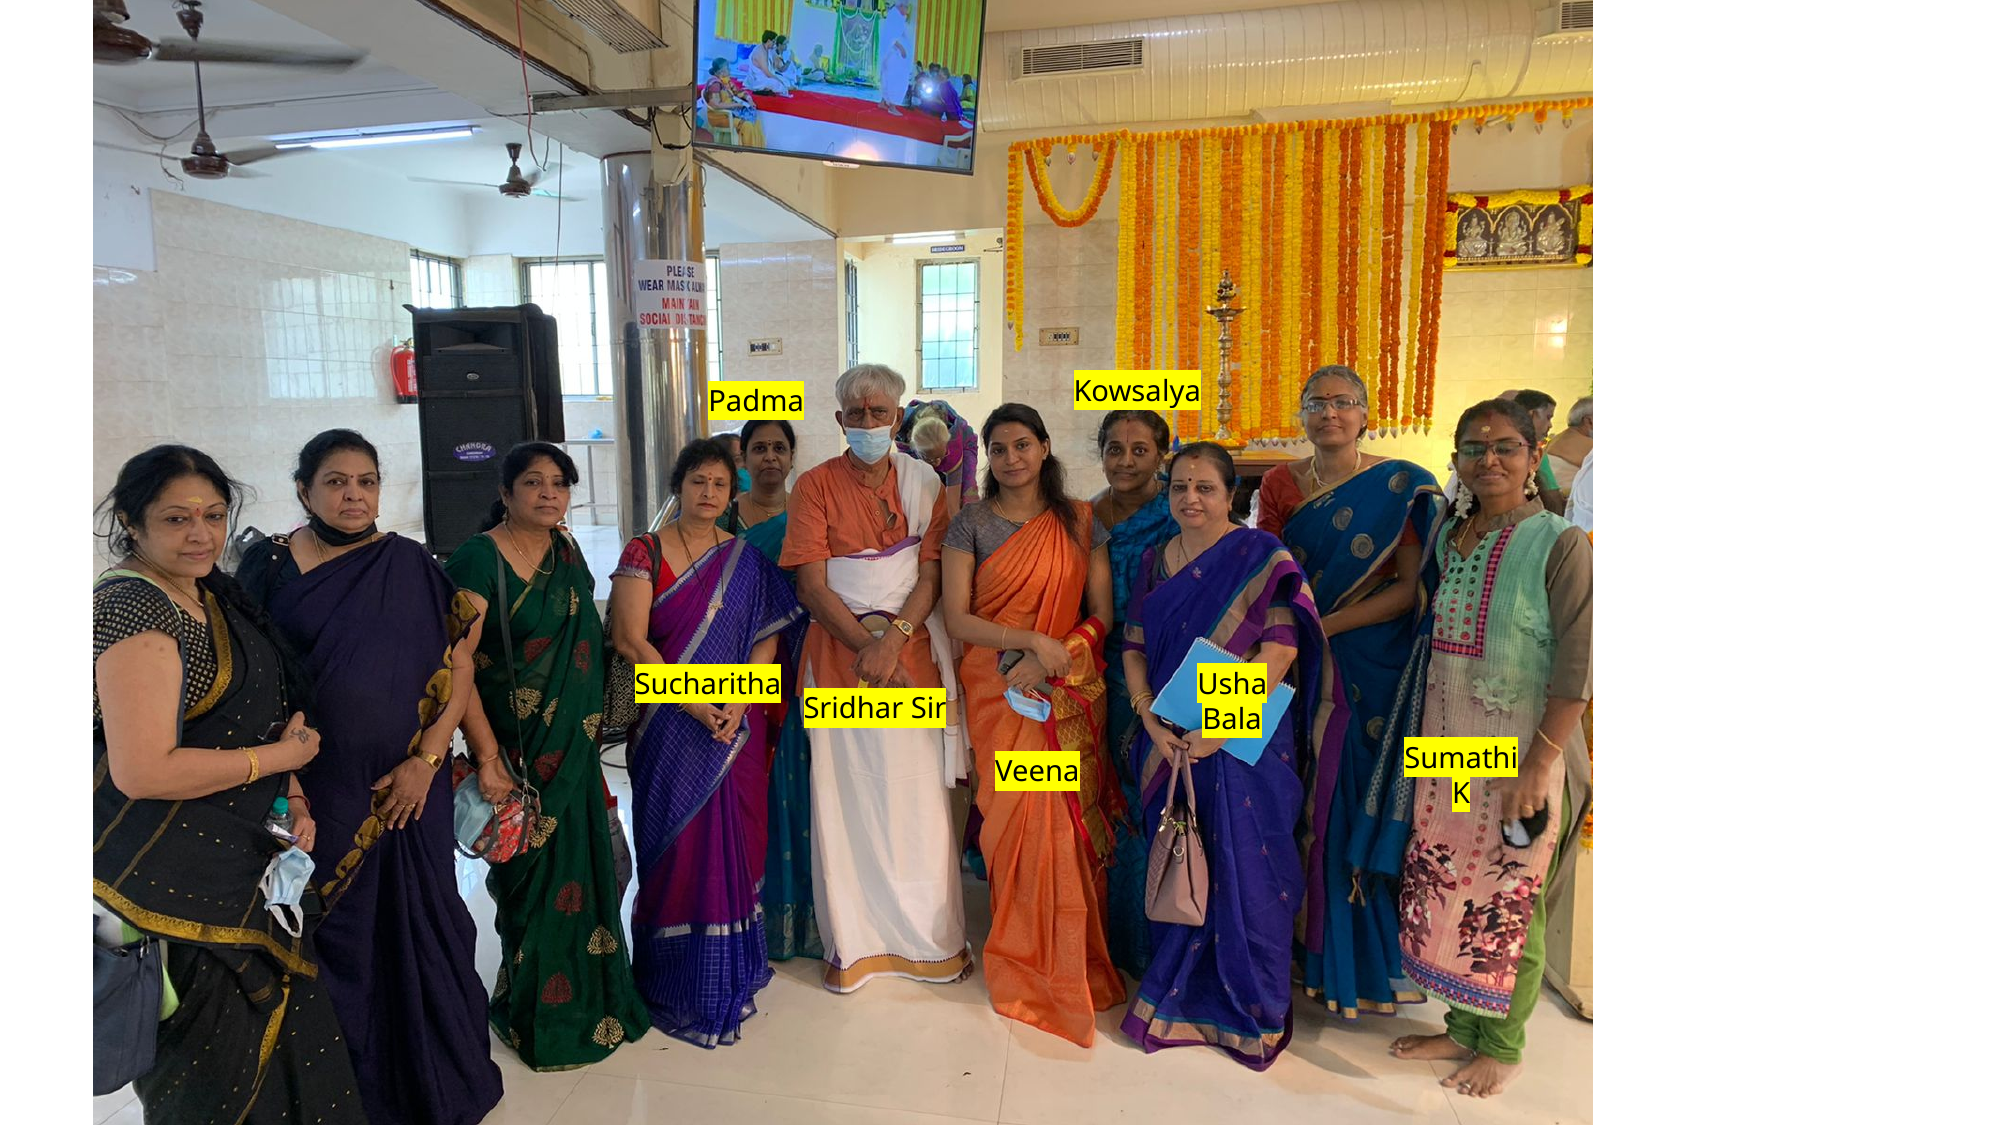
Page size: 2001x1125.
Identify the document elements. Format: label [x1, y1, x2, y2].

picture [93, 0, 1593, 1125]
